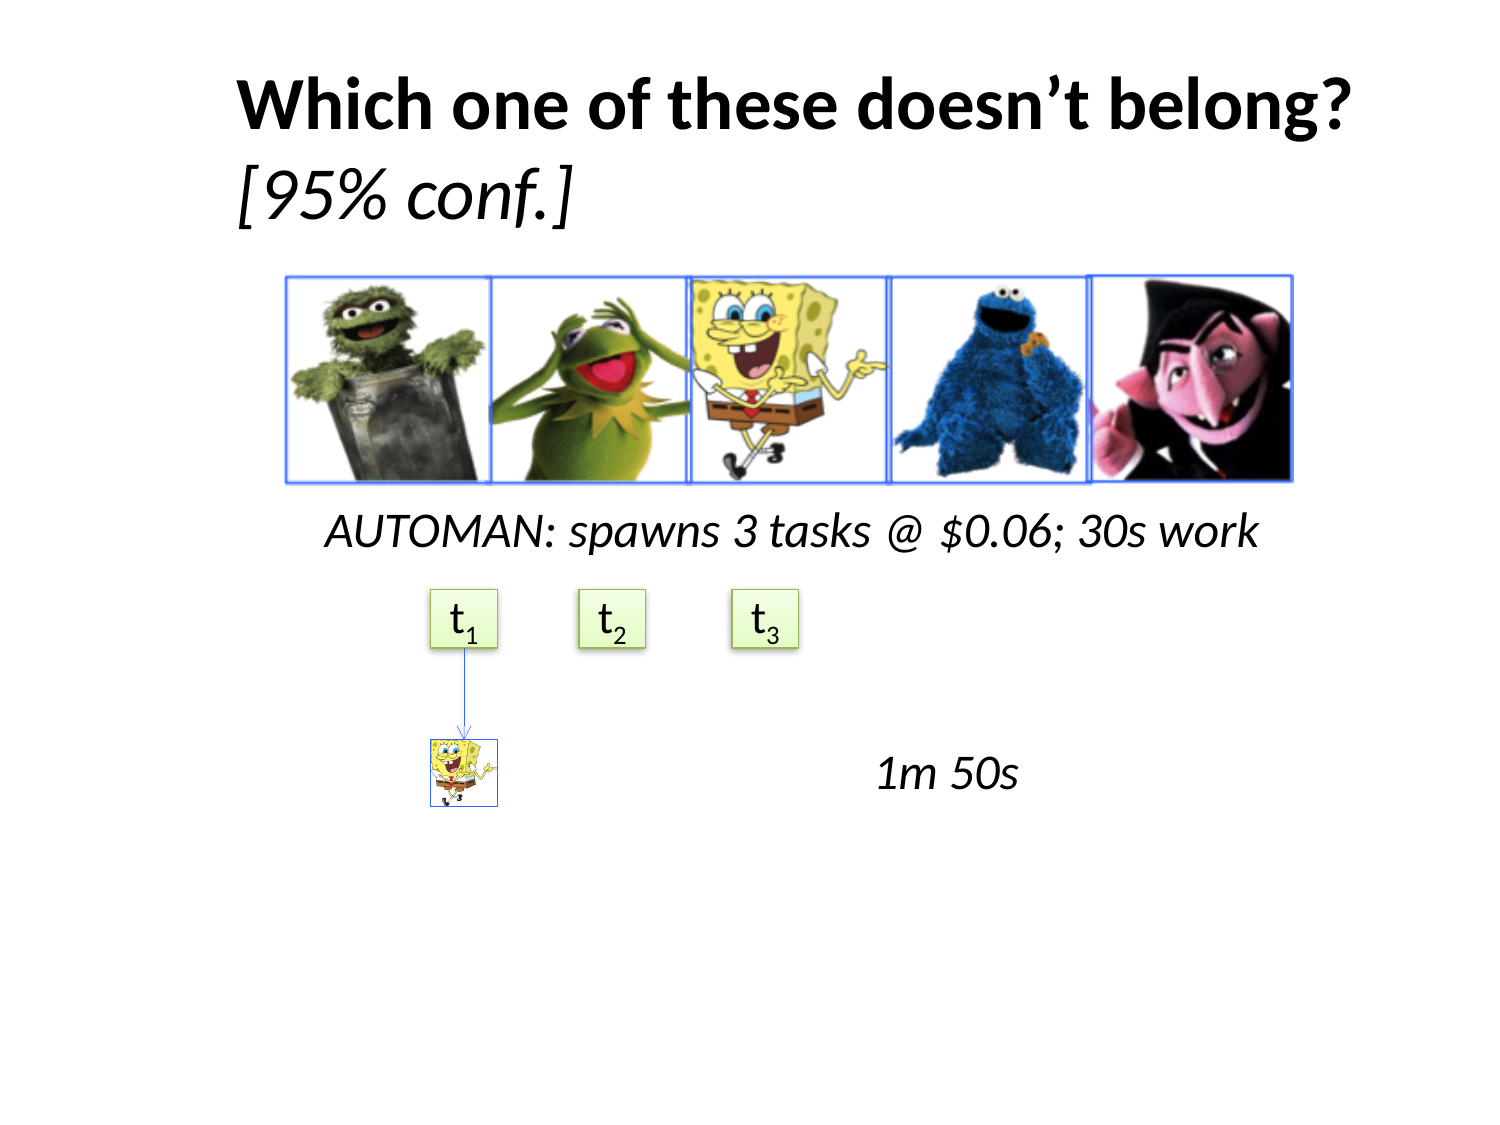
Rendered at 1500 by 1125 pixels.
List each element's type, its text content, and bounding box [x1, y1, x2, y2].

picture [283, 273, 1294, 486]
text_box 1m 50s [873, 739, 1020, 800]
picture [430, 739, 498, 807]
text_box t2 [578, 589, 646, 649]
text_box AutoMan: spawns 3 tasks @ $0.06; 30s work [309, 494, 1286, 565]
text_box t3 [731, 589, 799, 649]
text_box t1 [430, 589, 498, 649]
text_box Which one of these doesn’t belong? [95% conf.] [221, 47, 1371, 243]
